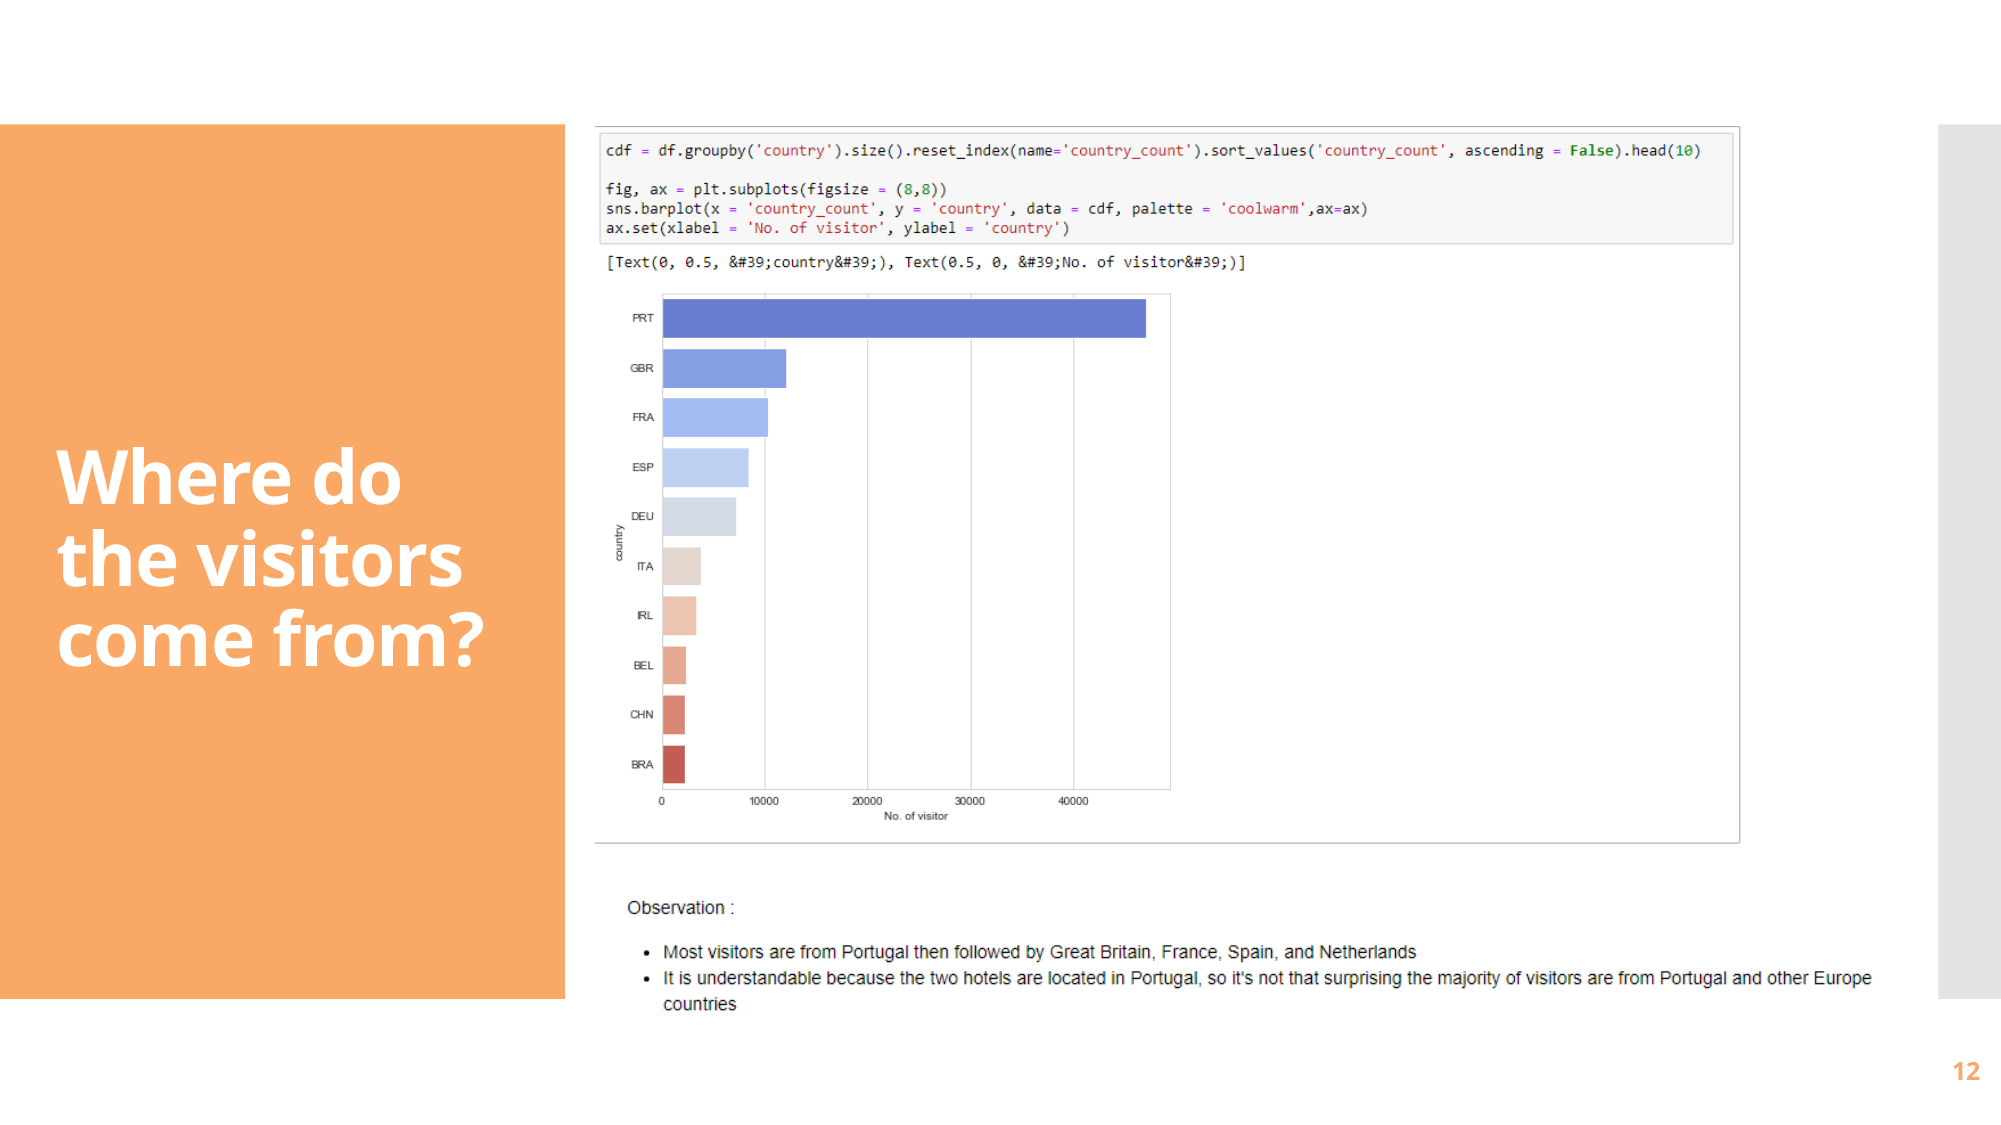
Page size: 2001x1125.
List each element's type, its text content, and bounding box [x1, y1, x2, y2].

slide_number 12 [1744, 1042, 1996, 1103]
picture [595, 126, 1745, 846]
picture [595, 879, 1890, 1043]
title Where do the visitors come from? [41, 184, 525, 940]
